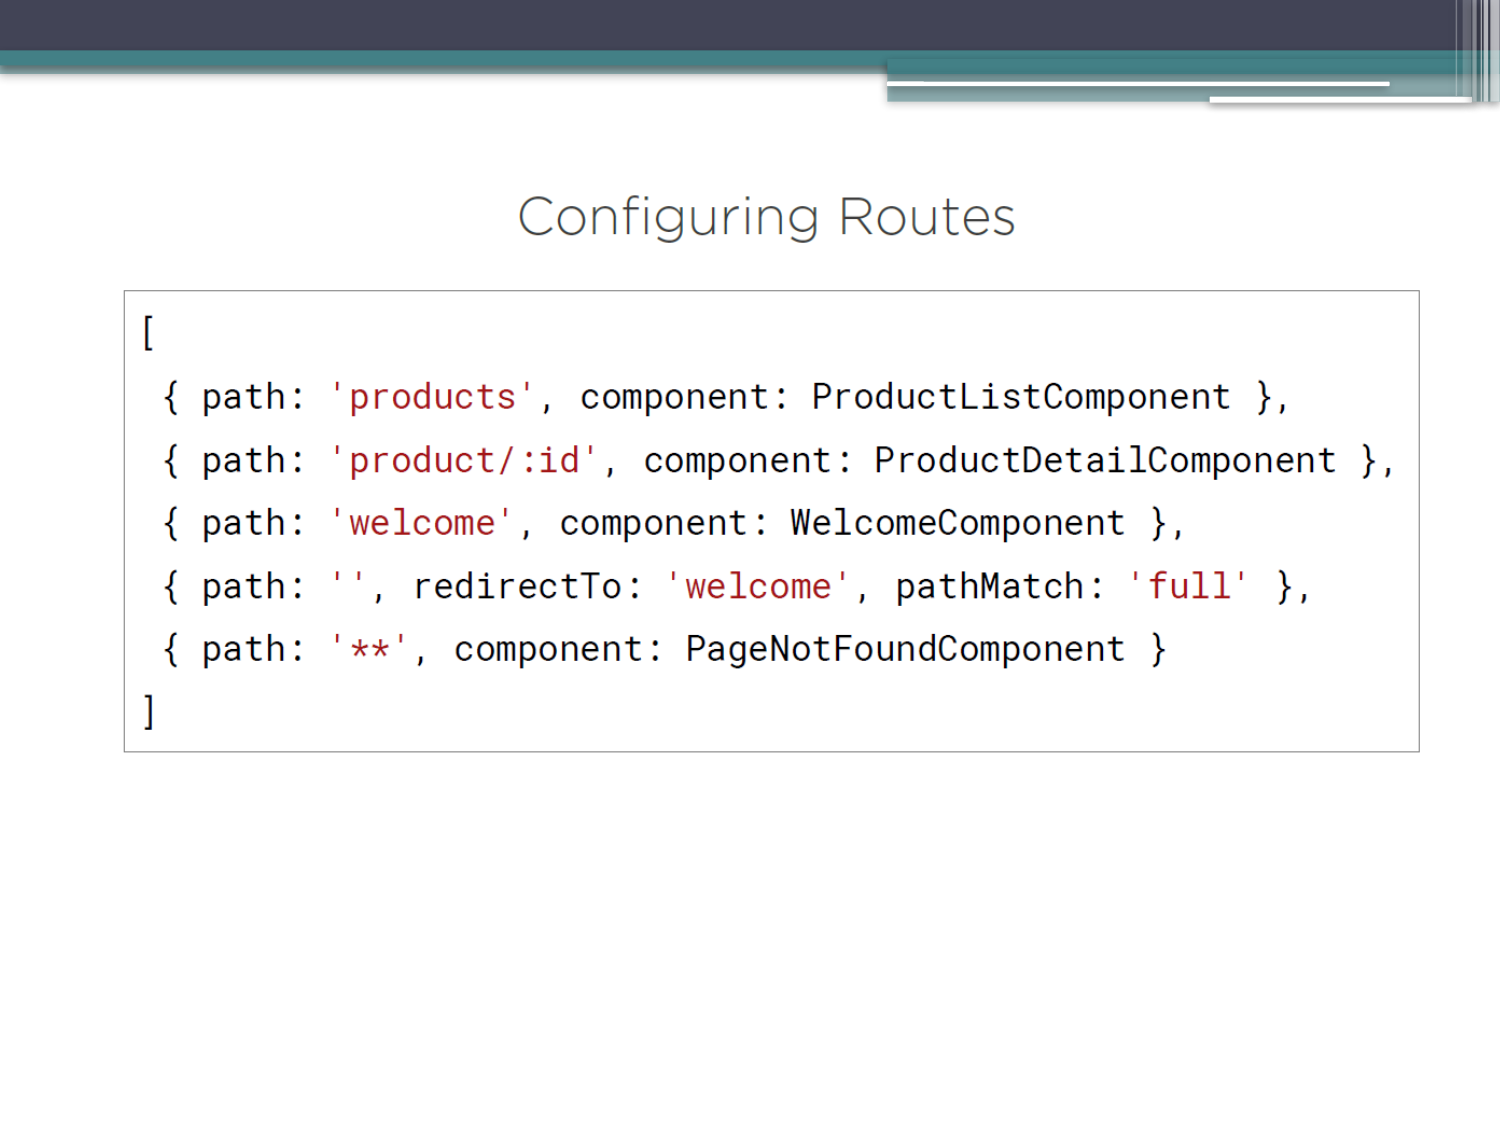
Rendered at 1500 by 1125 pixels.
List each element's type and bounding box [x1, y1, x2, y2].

list [99, 162, 1451, 789]
